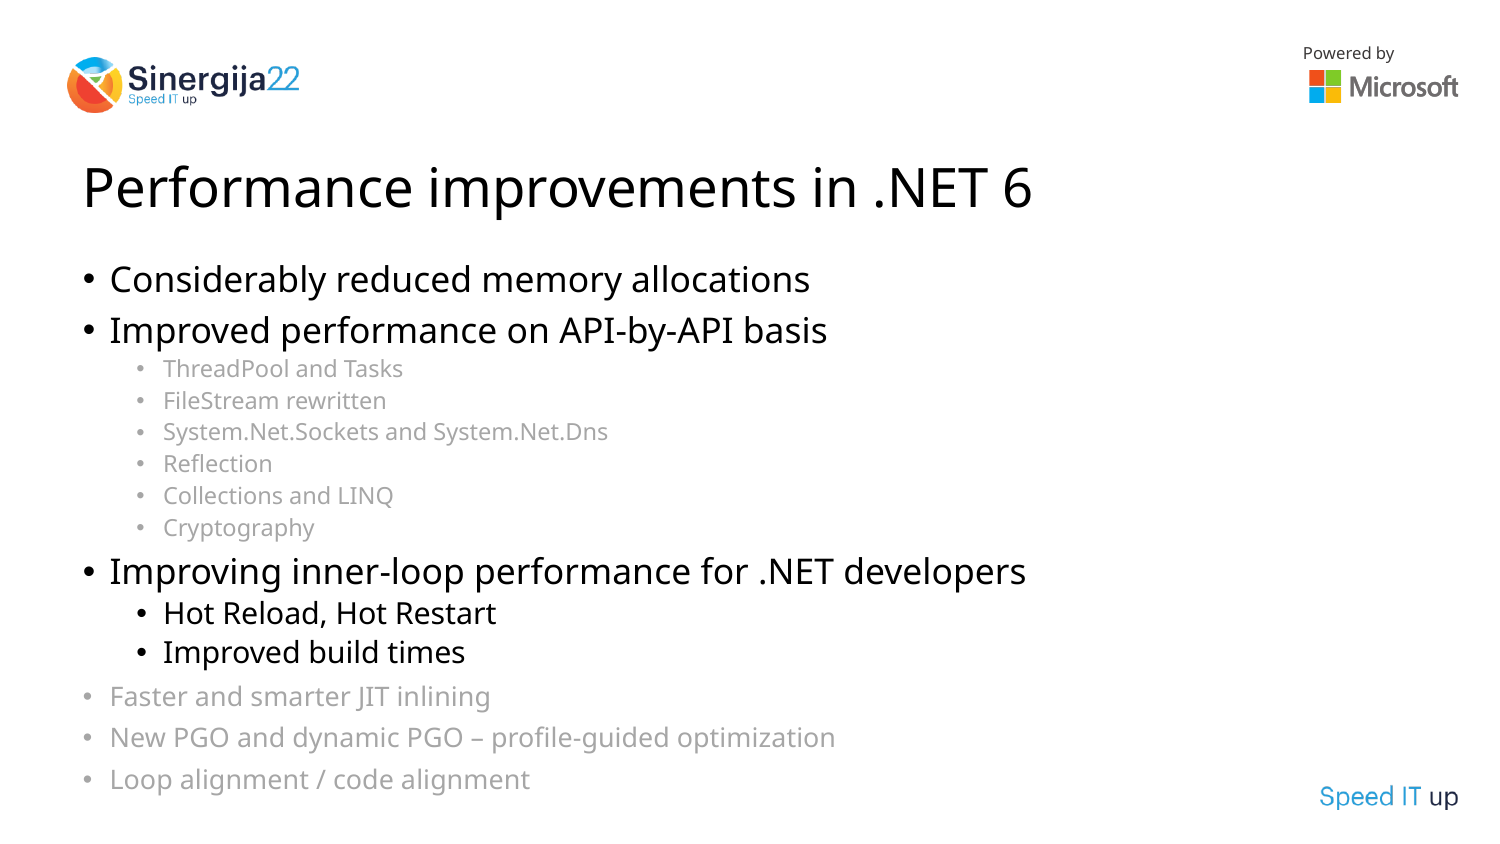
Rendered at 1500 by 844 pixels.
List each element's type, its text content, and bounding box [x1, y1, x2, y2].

picture [67, 57, 299, 113]
title Performance improvements in .NET 6 [67, 153, 1459, 227]
list Considerably reduced memory allocations Improved performance on API-by-API basis ThreadPool and Tasks FileStream rewritten System.Net.Sockets and System.Net.Dns Reflection Collections and LINQ Cryptography Improving inner-loop performance for .NET developers Hot Reload, Hot Restart Improved build times Faster and smarter JIT inlining New PGO and dynamic PGO – profile-guided optimization Loop alignment / code alignment [67, 254, 1459, 805]
picture [1320, 805, 1458, 810]
